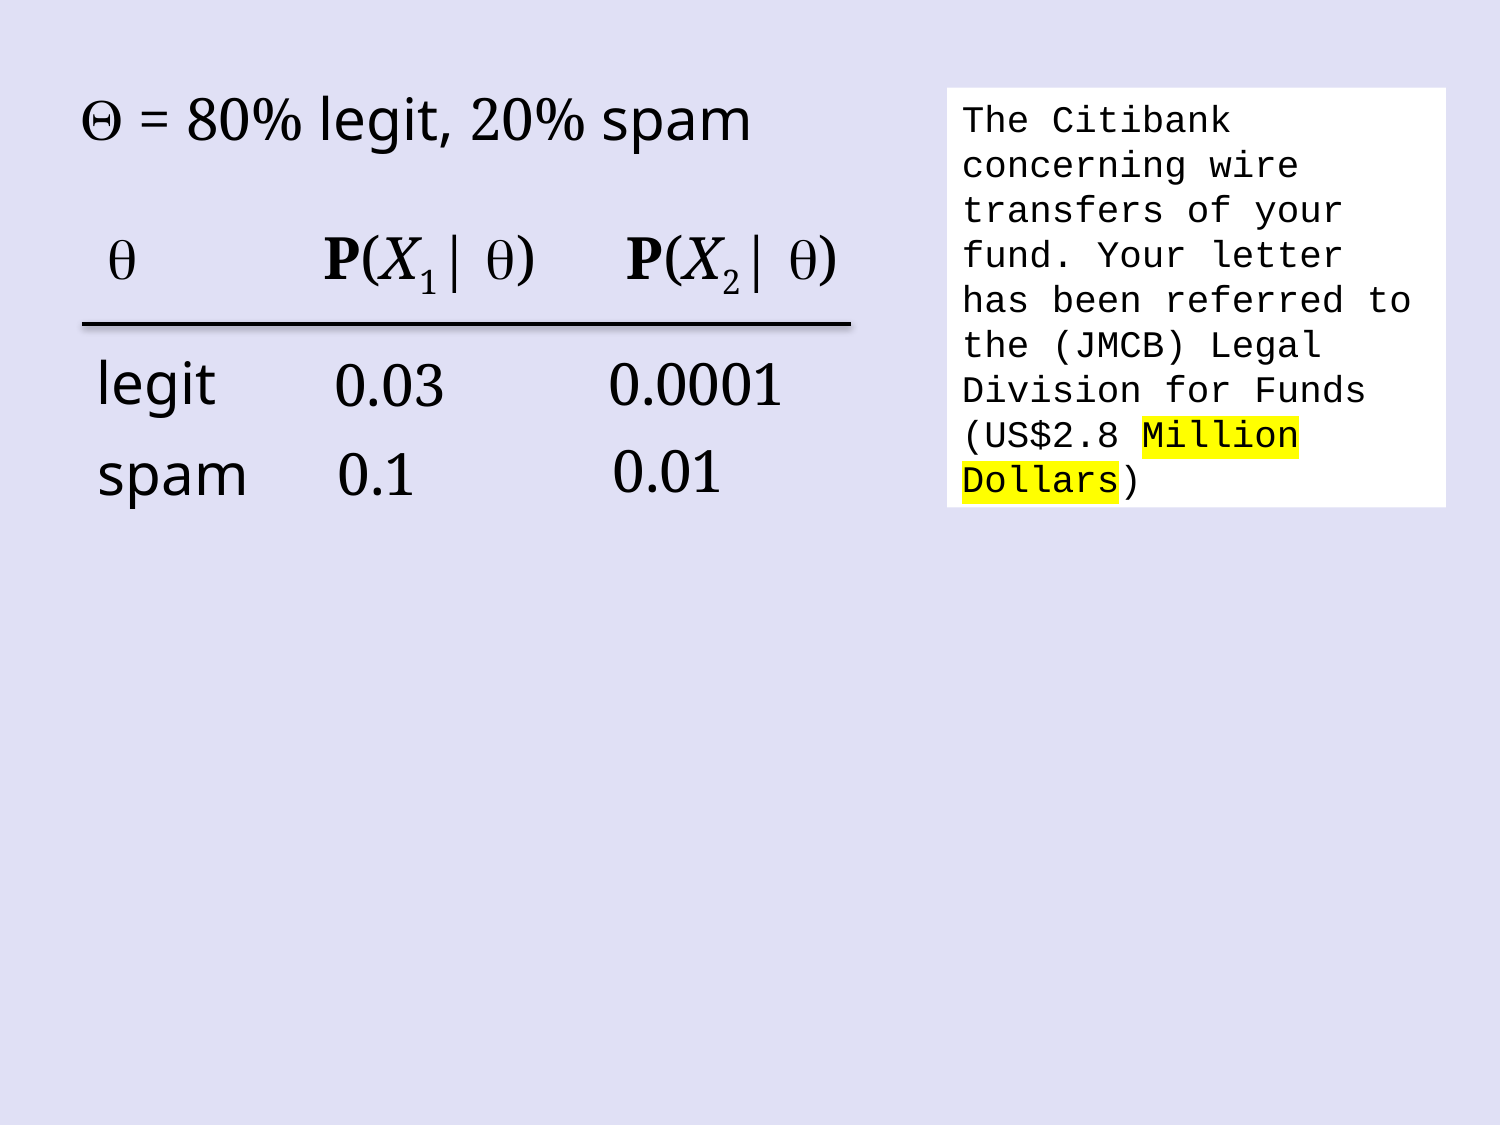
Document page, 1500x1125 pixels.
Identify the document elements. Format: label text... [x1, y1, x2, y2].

text_box 0.03 [319, 341, 461, 426]
text_box 0.0001 [593, 340, 801, 425]
text_box Q = 80% legit, 20% spam [65, 74, 768, 160]
text_box legit [82, 339, 232, 425]
text_box P(X2| q) [611, 213, 854, 309]
text_box spam [82, 429, 264, 515]
text_box The Citibank concerning wire transfers of your fund. Your letter has been referred to the (JMCB) Legal Division for Funds (US$2.8 Million Dollars) [947, 87, 1446, 508]
text_box P(X1| q) [308, 213, 552, 309]
text_box 0.01 [597, 426, 740, 512]
text_box 0.1 [322, 429, 432, 515]
text_box q [92, 213, 153, 299]
